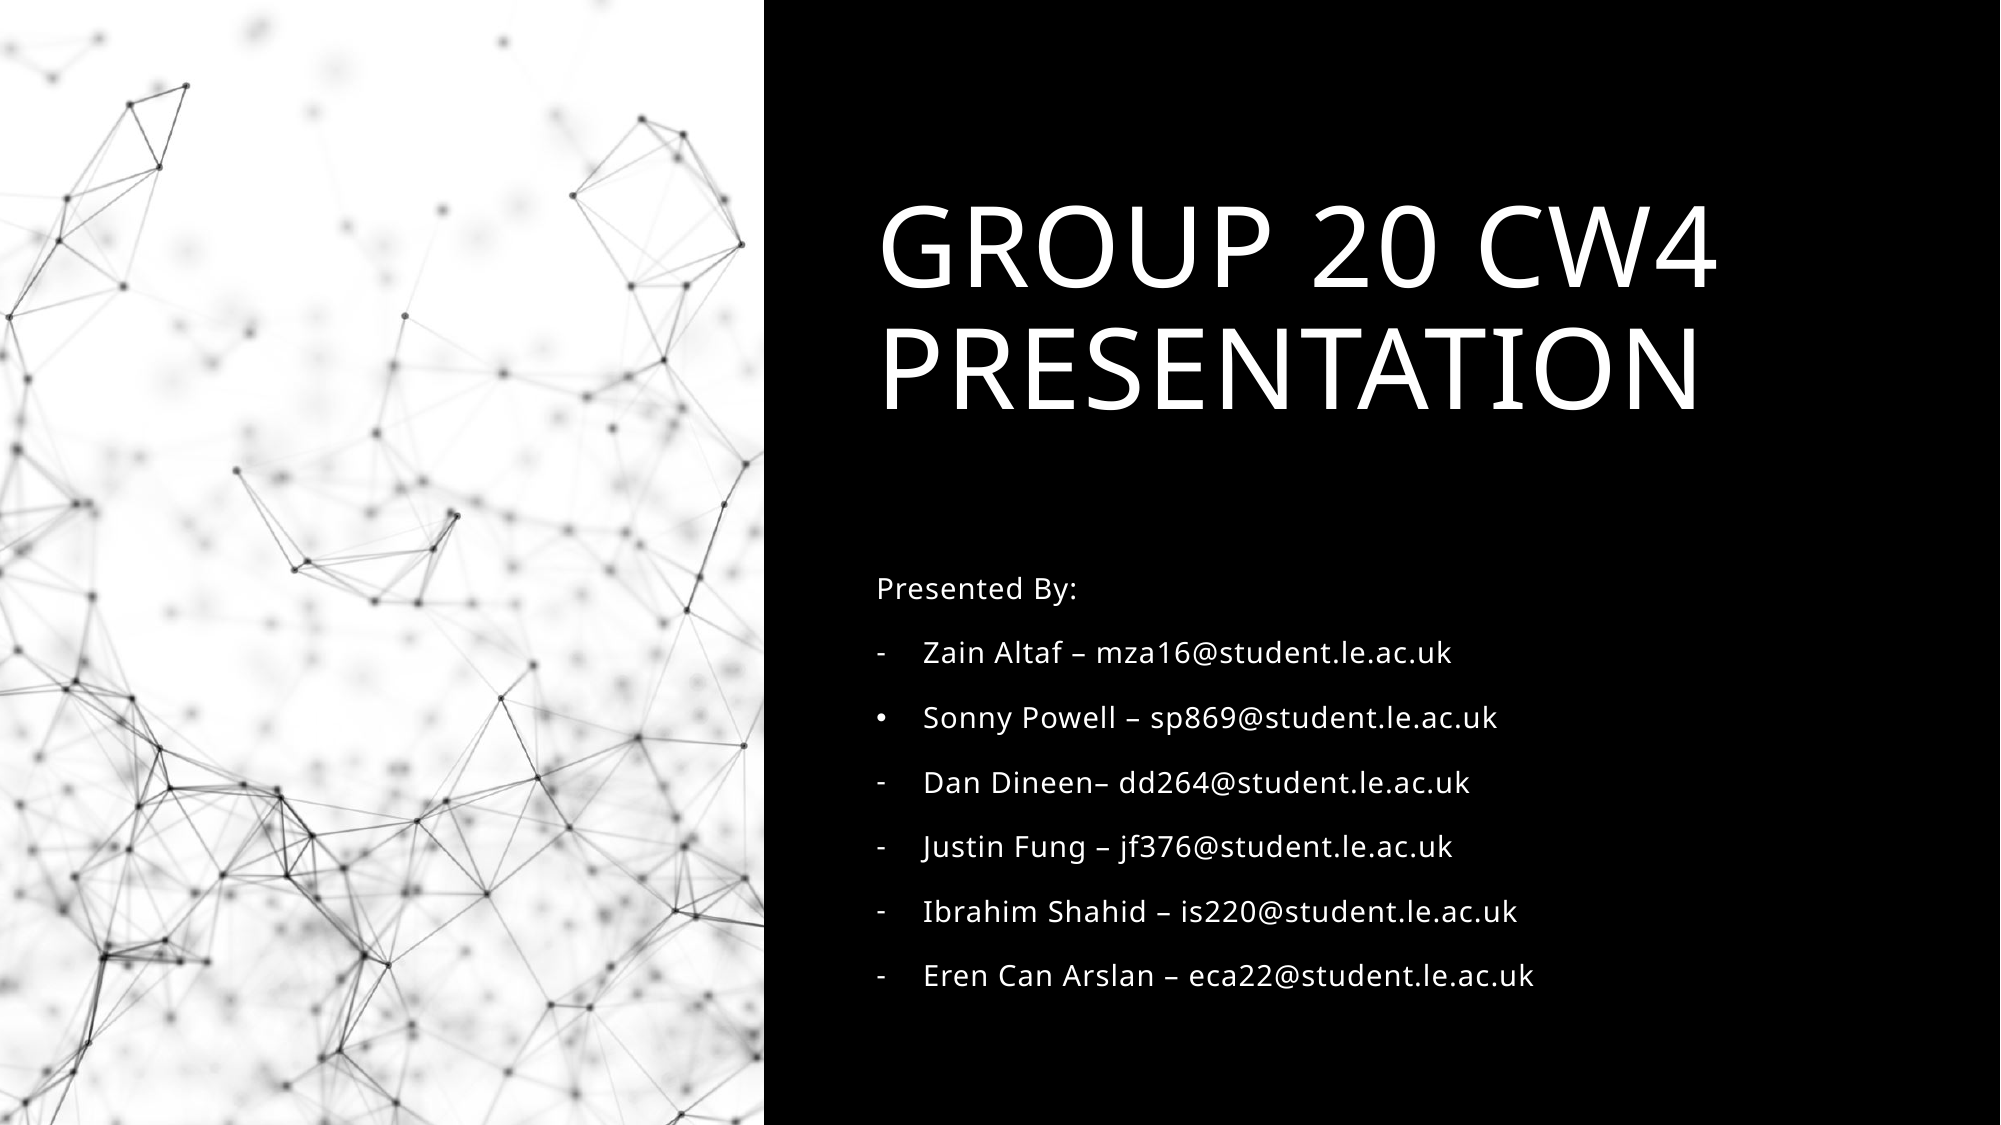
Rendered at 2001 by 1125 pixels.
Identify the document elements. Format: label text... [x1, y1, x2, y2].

picture [0, 0, 764, 1125]
text_box [764, 0, 2000, 1125]
subtitle Presented By: Zain Altaf – mza16@student.le.ac.uk Sonny Powell – sp869@student.le.ac.uk Dan Dineen– dd264@student.le.ac.uk Justin Fung – jf376@student.le.ac.uk Ibrahim Shahid – is220@student.le.ac.uk Eren Can Arslan – eca22@student.le.ac.uk [861, 562, 1832, 1044]
title Group 20 CW4 Presentation [861, 162, 1832, 441]
